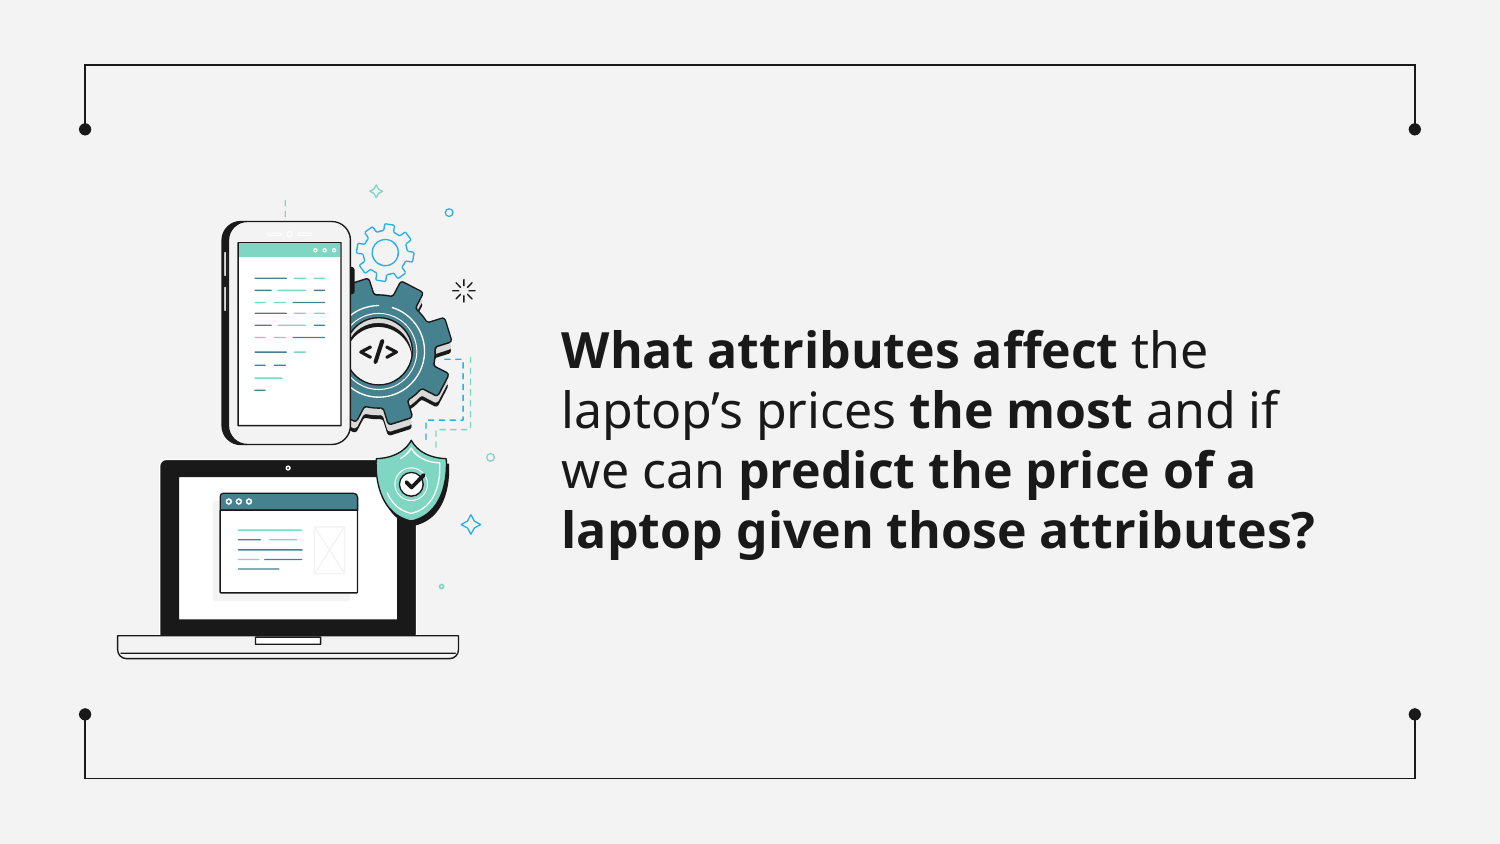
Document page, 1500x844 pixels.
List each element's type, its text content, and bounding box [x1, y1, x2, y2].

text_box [116, 184, 496, 660]
title What attributes affect the laptop’s prices the most and if we can predict the price of a laptop given those attributes? [546, 270, 1372, 574]
